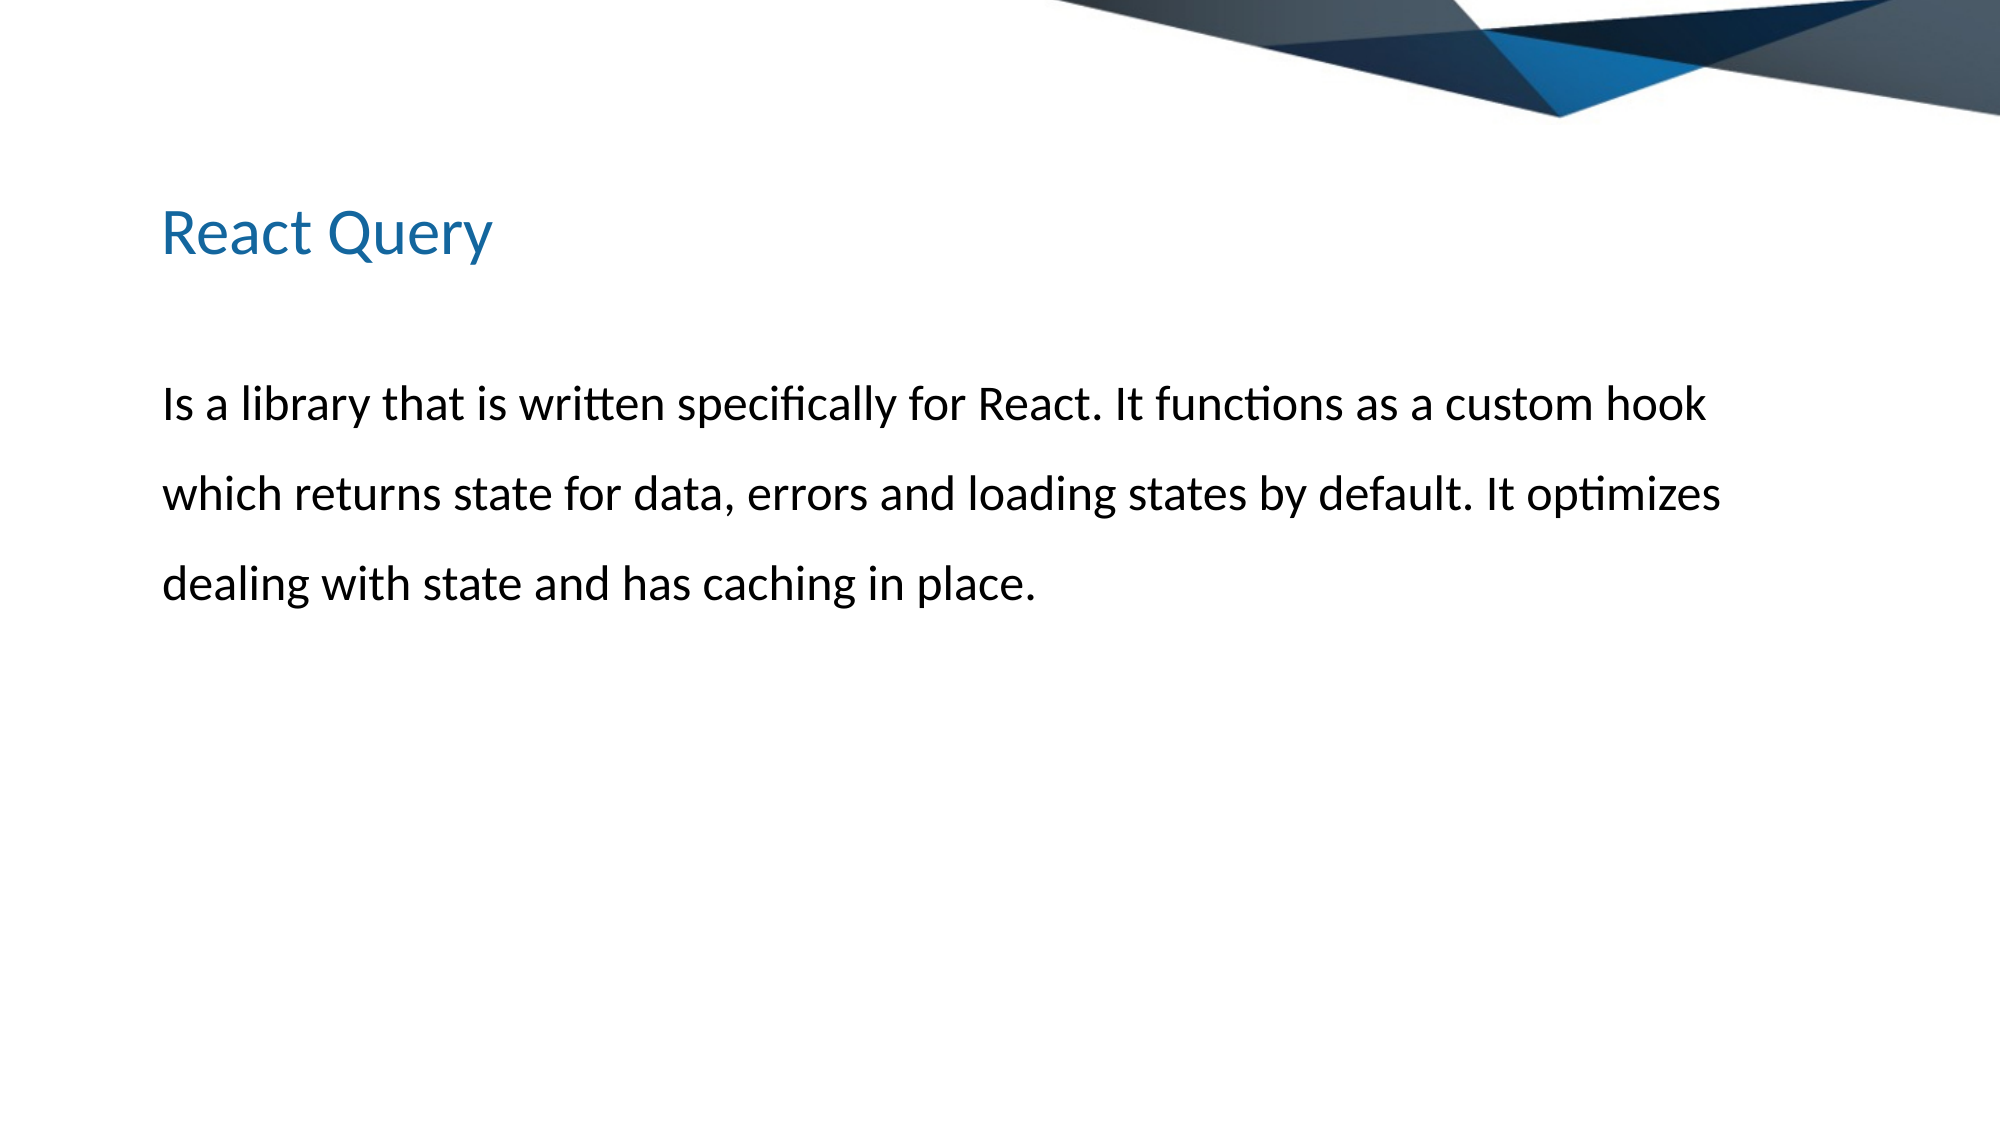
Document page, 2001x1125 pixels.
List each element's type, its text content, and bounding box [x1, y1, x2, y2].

picture [0, 0, 2000, 125]
subtitle Is a library that is written specifically for React. It functions as a custom hook which returns state for data, errors and loading states by default. It optimizes dealing with state and has caching in place. [146, 332, 1840, 1059]
text_box React Query [146, 180, 1863, 276]
